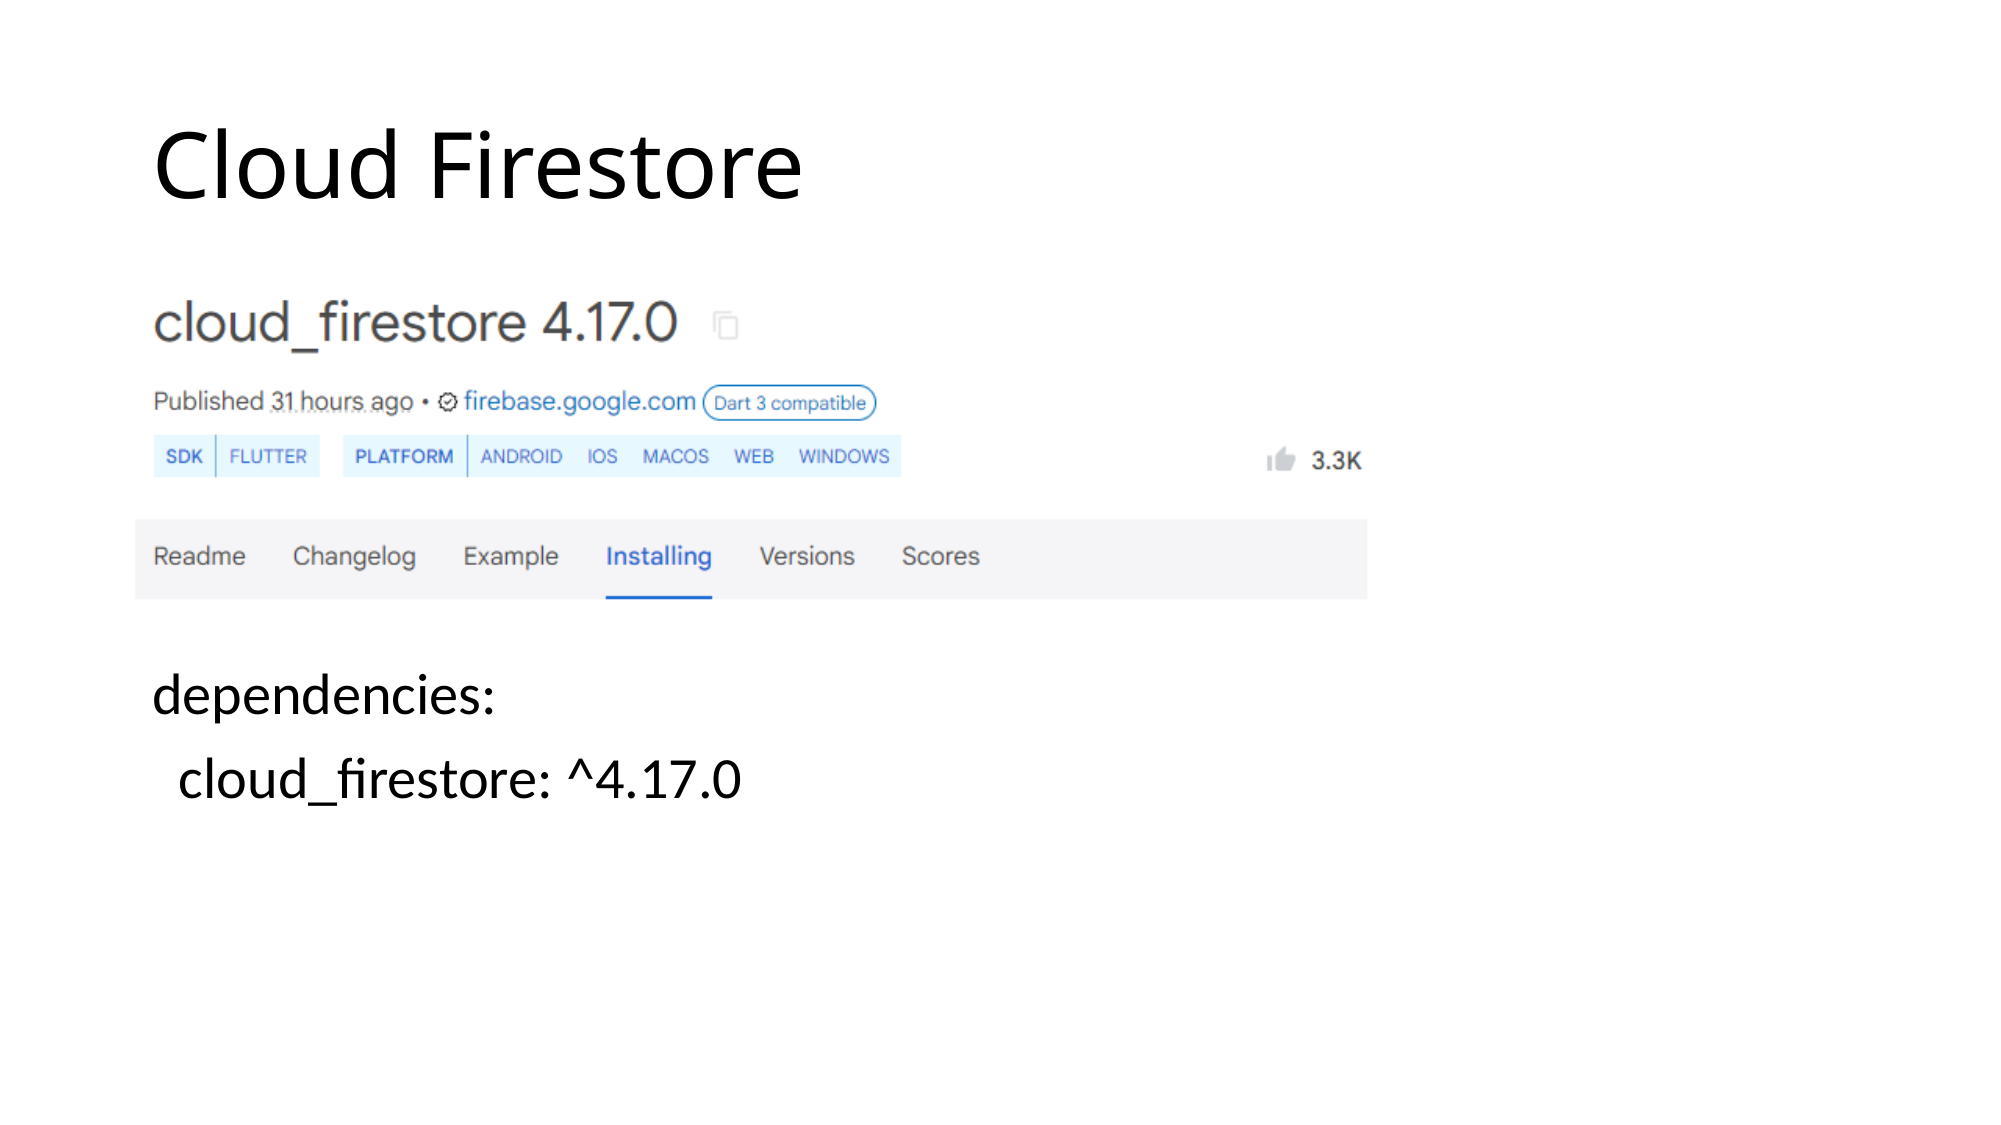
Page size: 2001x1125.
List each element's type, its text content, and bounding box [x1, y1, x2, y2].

title Cloud Firestore [137, 59, 1863, 278]
picture [98, 277, 1441, 637]
list dependencies: cloud_firestore: ^4.17.0 [137, 656, 1863, 1014]
